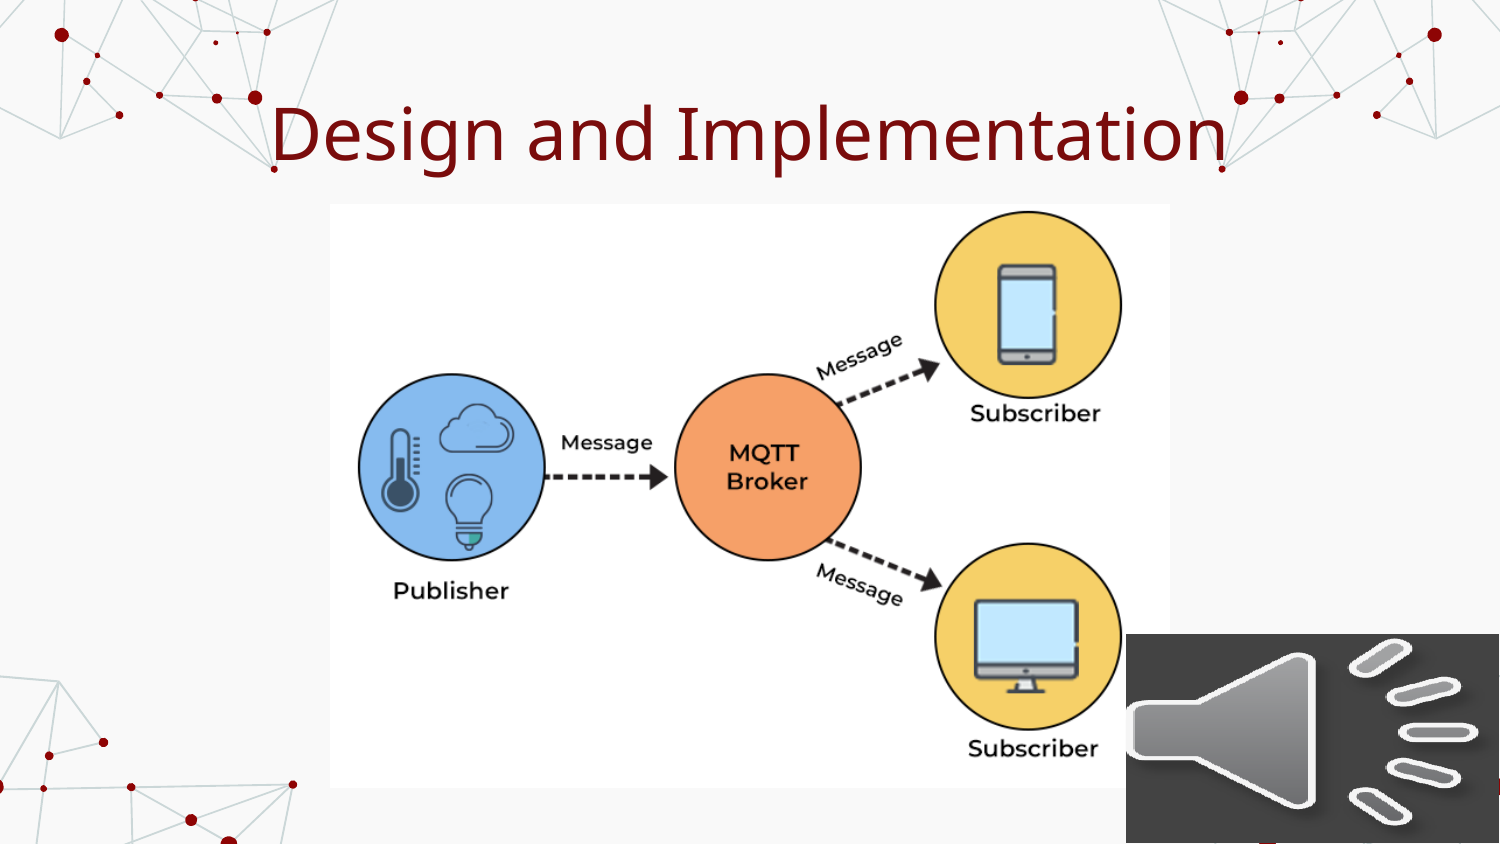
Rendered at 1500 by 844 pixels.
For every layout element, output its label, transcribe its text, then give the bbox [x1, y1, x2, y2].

picture [330, 204, 1500, 844]
title Design and Implementation [118, 72, 1382, 167]
